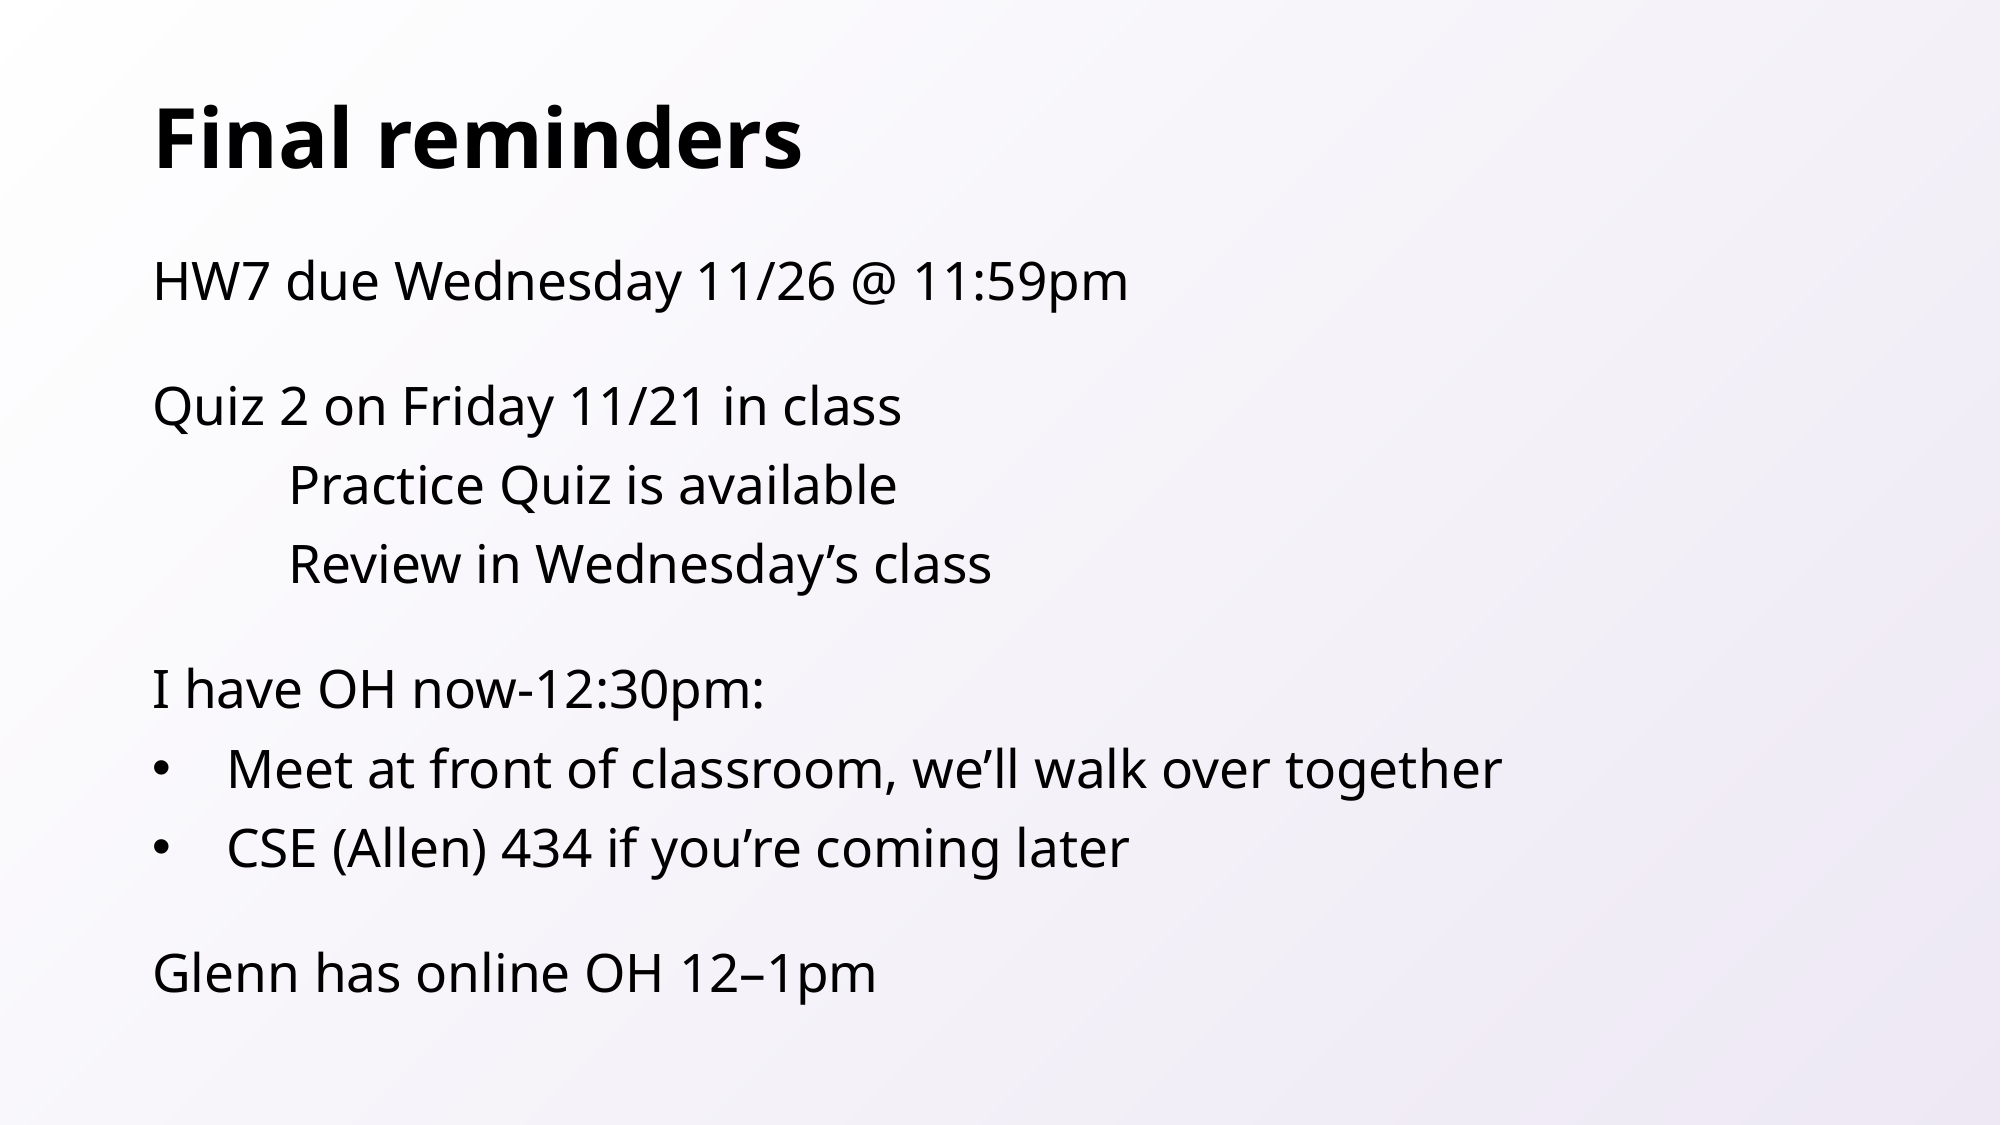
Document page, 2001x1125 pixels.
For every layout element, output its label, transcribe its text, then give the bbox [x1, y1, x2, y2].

title Final reminders [137, 59, 1863, 223]
list HW7 due Wednesday 11/26 @ 11:59pm Quiz 2 on Friday 11/21 in class Practice Quiz is available Review in Wednesday’s class I have OH now-12:30pm: Meet at front of classroom, we’ll walk over together CSE (Allen) 434 if you’re coming later Glenn has online OH 12–1pm [137, 223, 1863, 1014]
